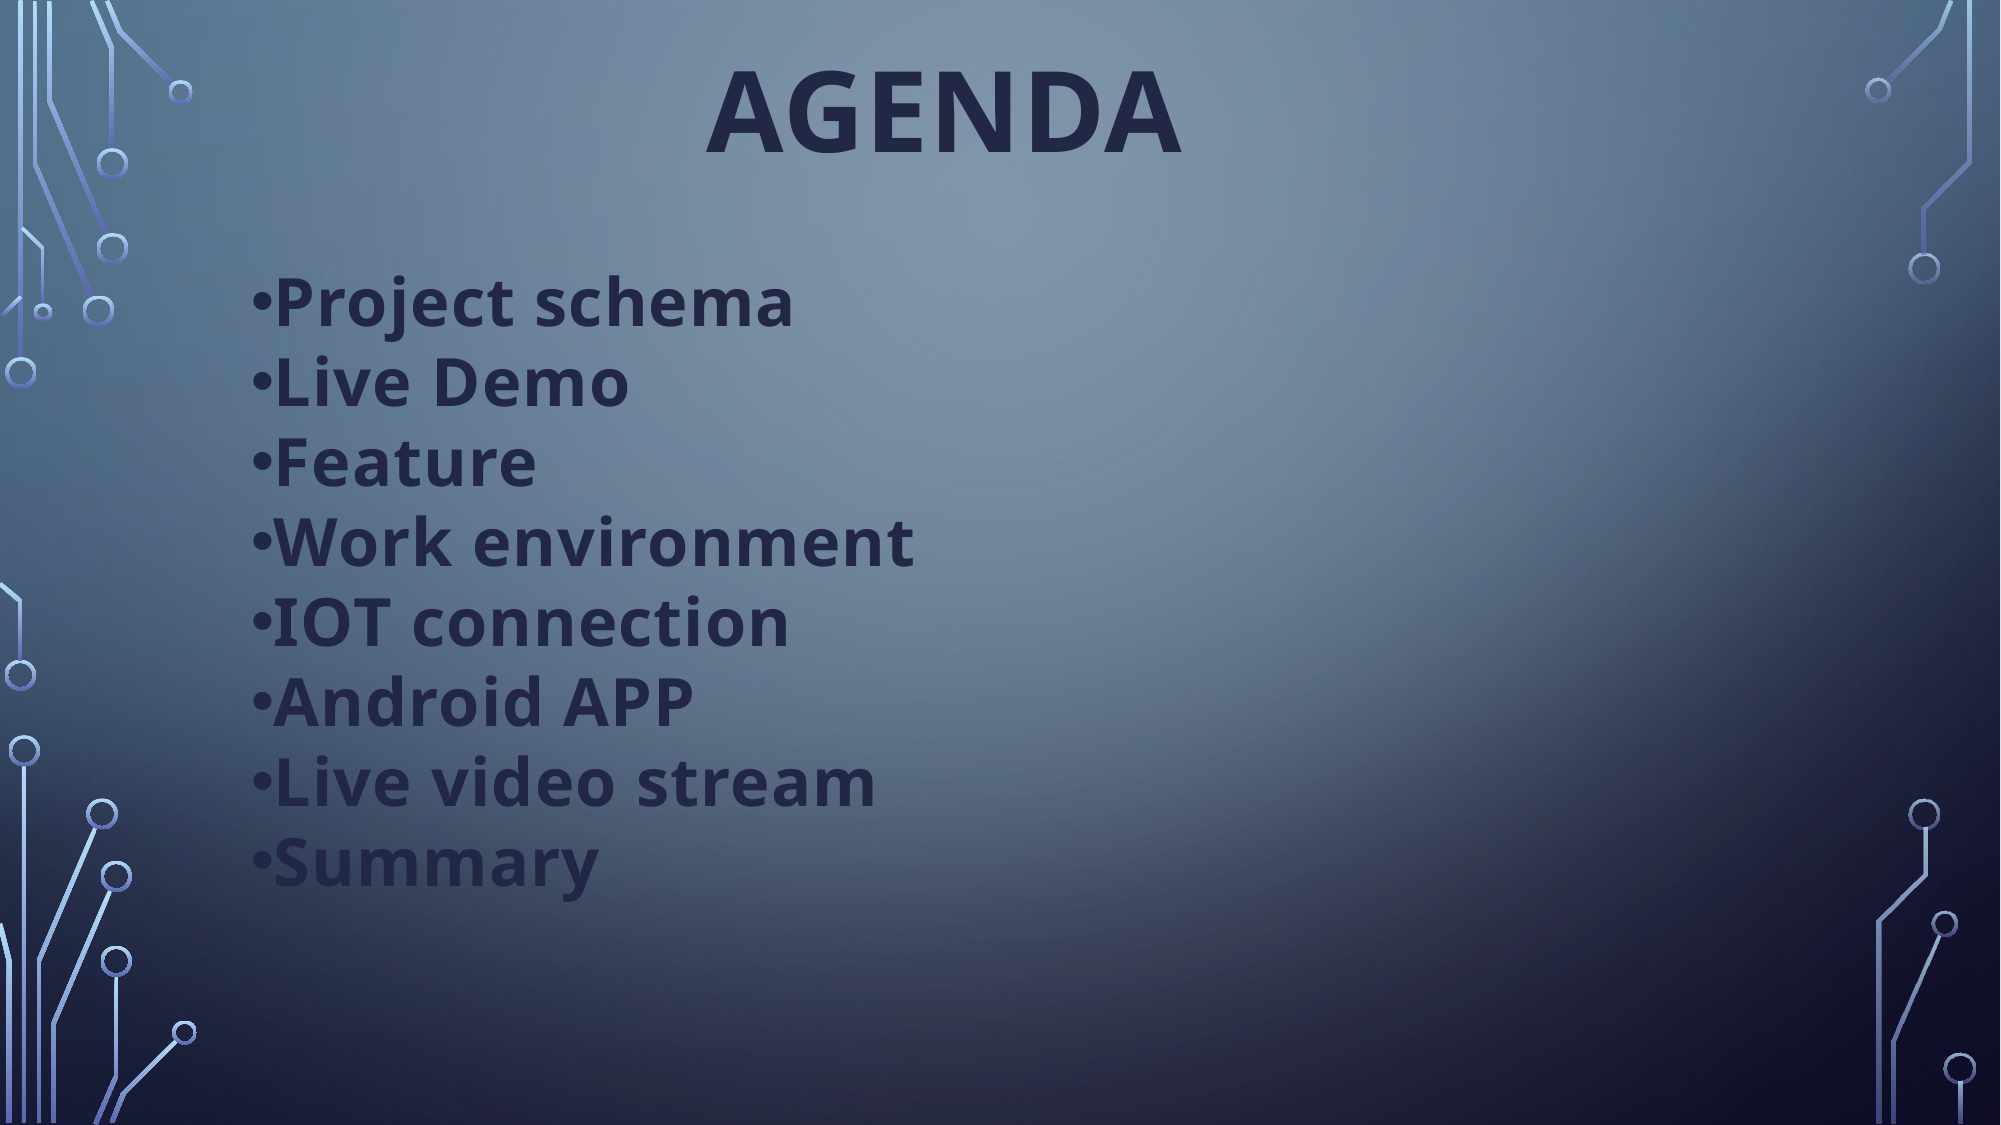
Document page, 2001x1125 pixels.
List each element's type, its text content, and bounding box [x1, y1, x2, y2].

text_box AGENDA [691, 32, 1198, 183]
text_box Project schema Live Demo Feature Work environment IOT connection Android APP Live video stream Summary [235, 172, 950, 908]
